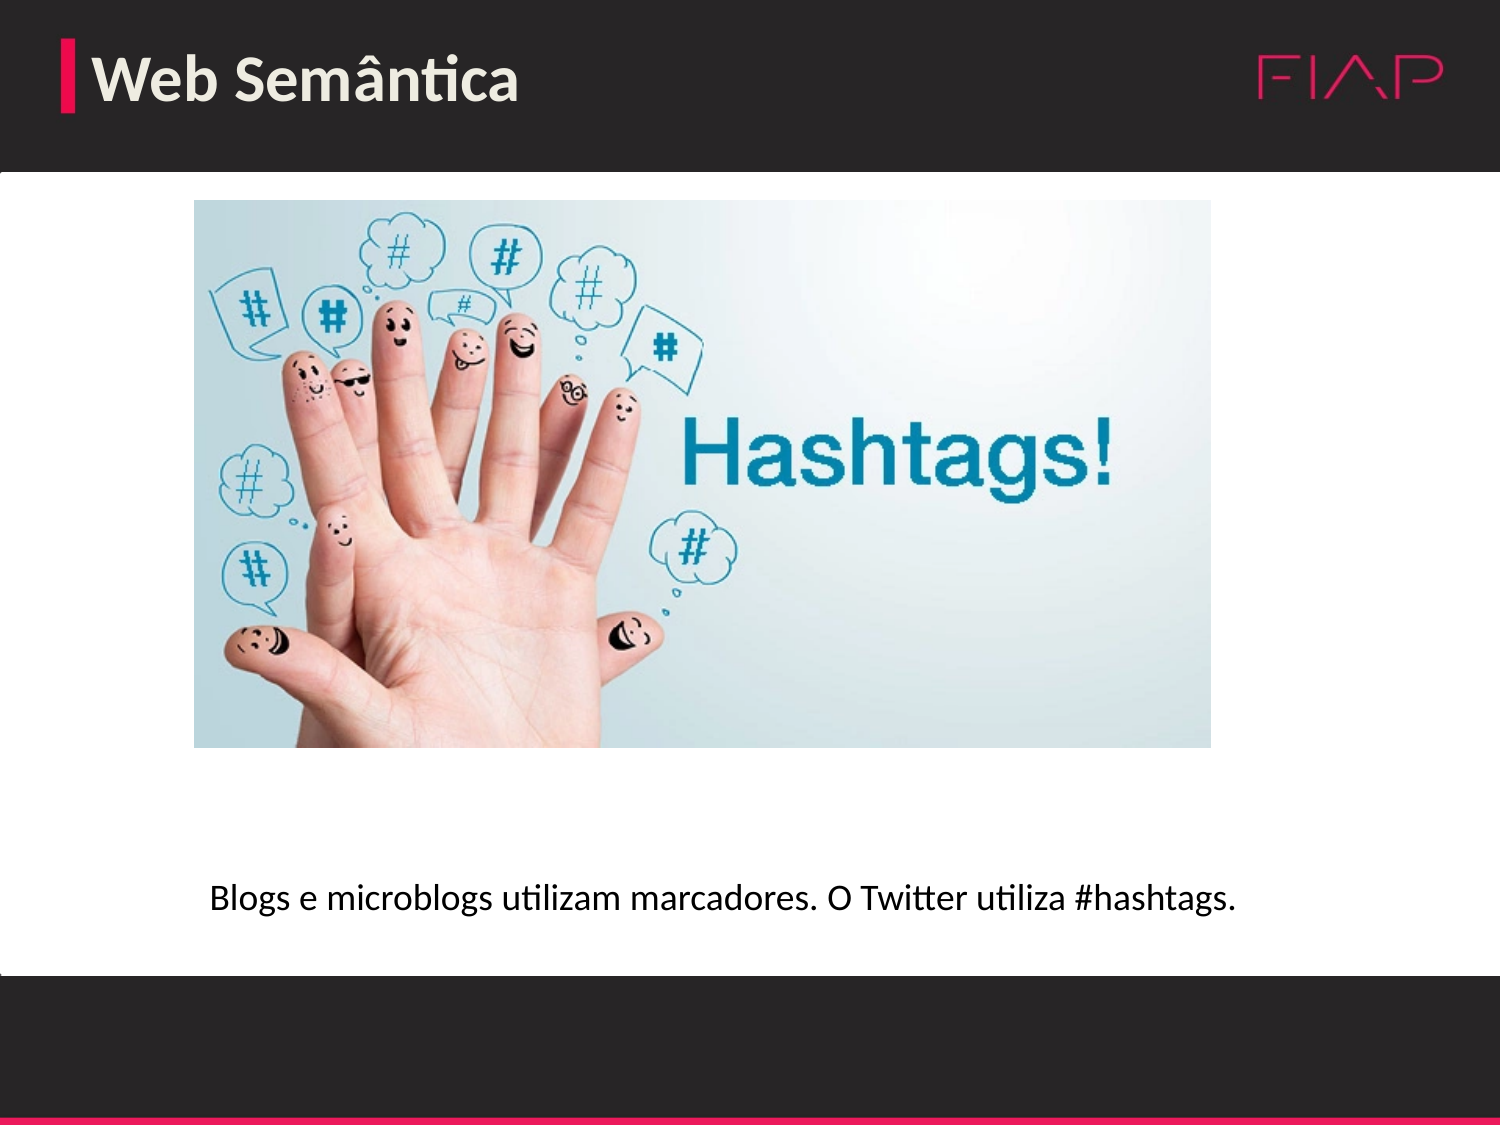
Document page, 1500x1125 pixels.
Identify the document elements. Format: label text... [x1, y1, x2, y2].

text_box Blogs e microblogs utilizam marcadores. O Twitter utiliza #hashtags. [194, 842, 1500, 926]
text_box Web Semântica [76, 42, 1427, 118]
picture [0, 0, 1500, 1117]
